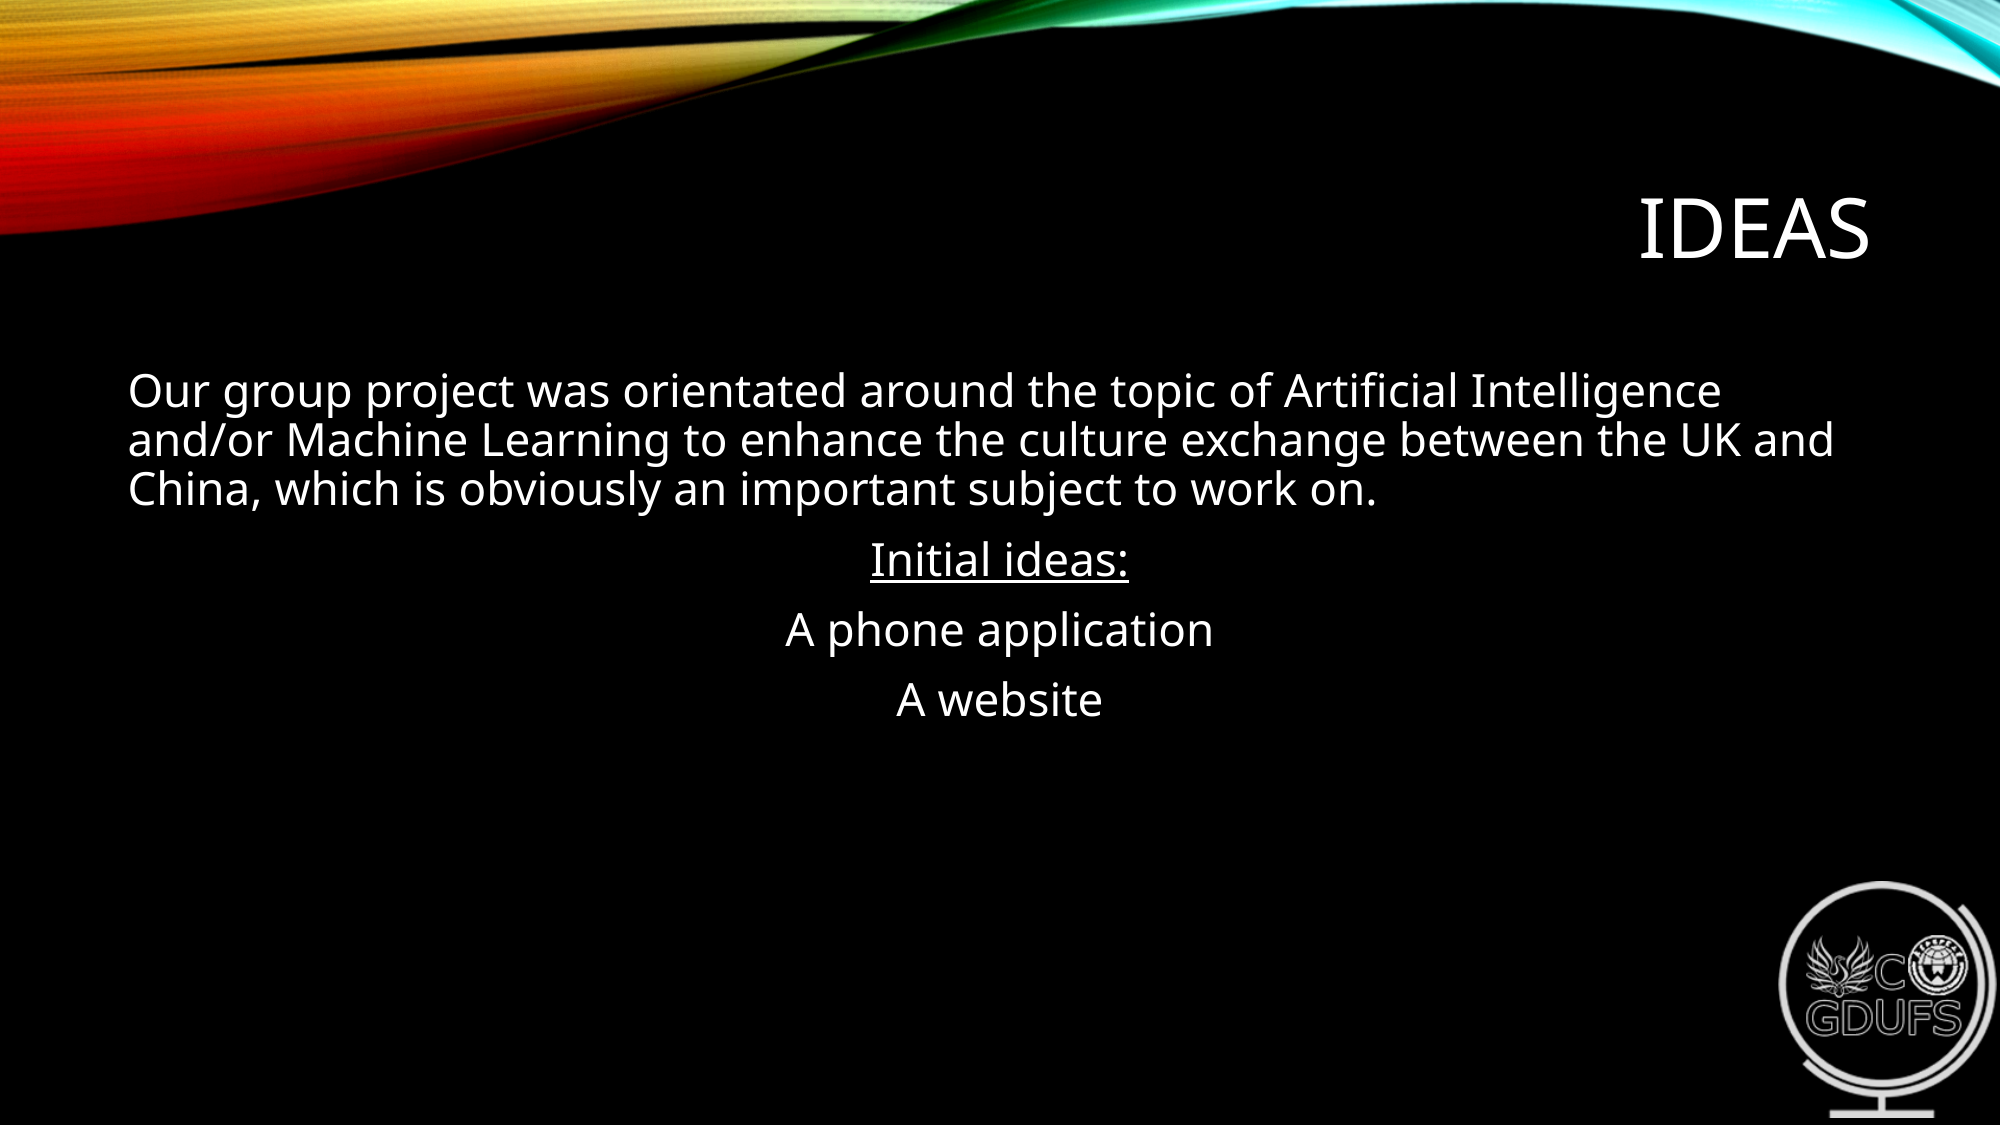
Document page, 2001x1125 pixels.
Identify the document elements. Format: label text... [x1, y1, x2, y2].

picture [1778, 881, 1997, 1119]
picture [0, 0, 2000, 237]
list Our group project was orientated around the topic of Artificial Intelligence and/or Machine Learning to enhance the culture exchange between the UK and China, which is obviously an important subject to work on. Initial ideas: A phone application A website [112, 360, 1888, 1021]
title Ideas [474, 125, 1888, 338]
